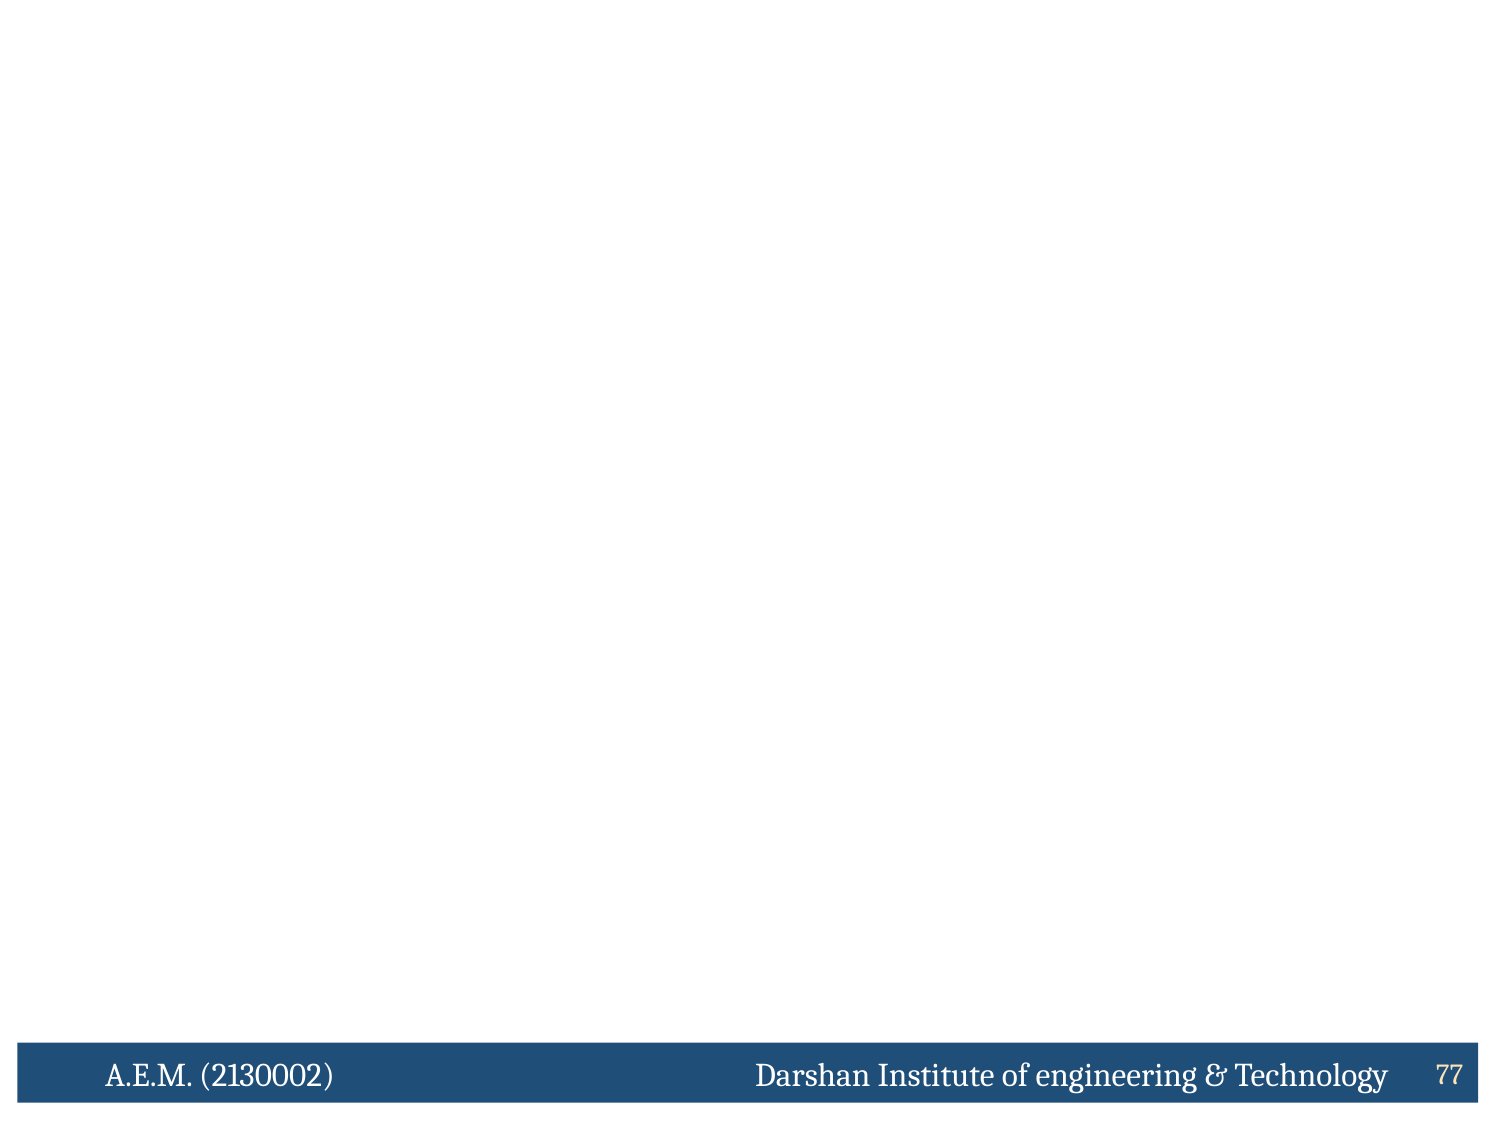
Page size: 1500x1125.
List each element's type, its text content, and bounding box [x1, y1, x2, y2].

footer A.E.M. (2130002) Darshan Institute of engineering & Technology [17, 1042, 1393, 1103]
slide_number 77 [1393, 1042, 1479, 1103]
